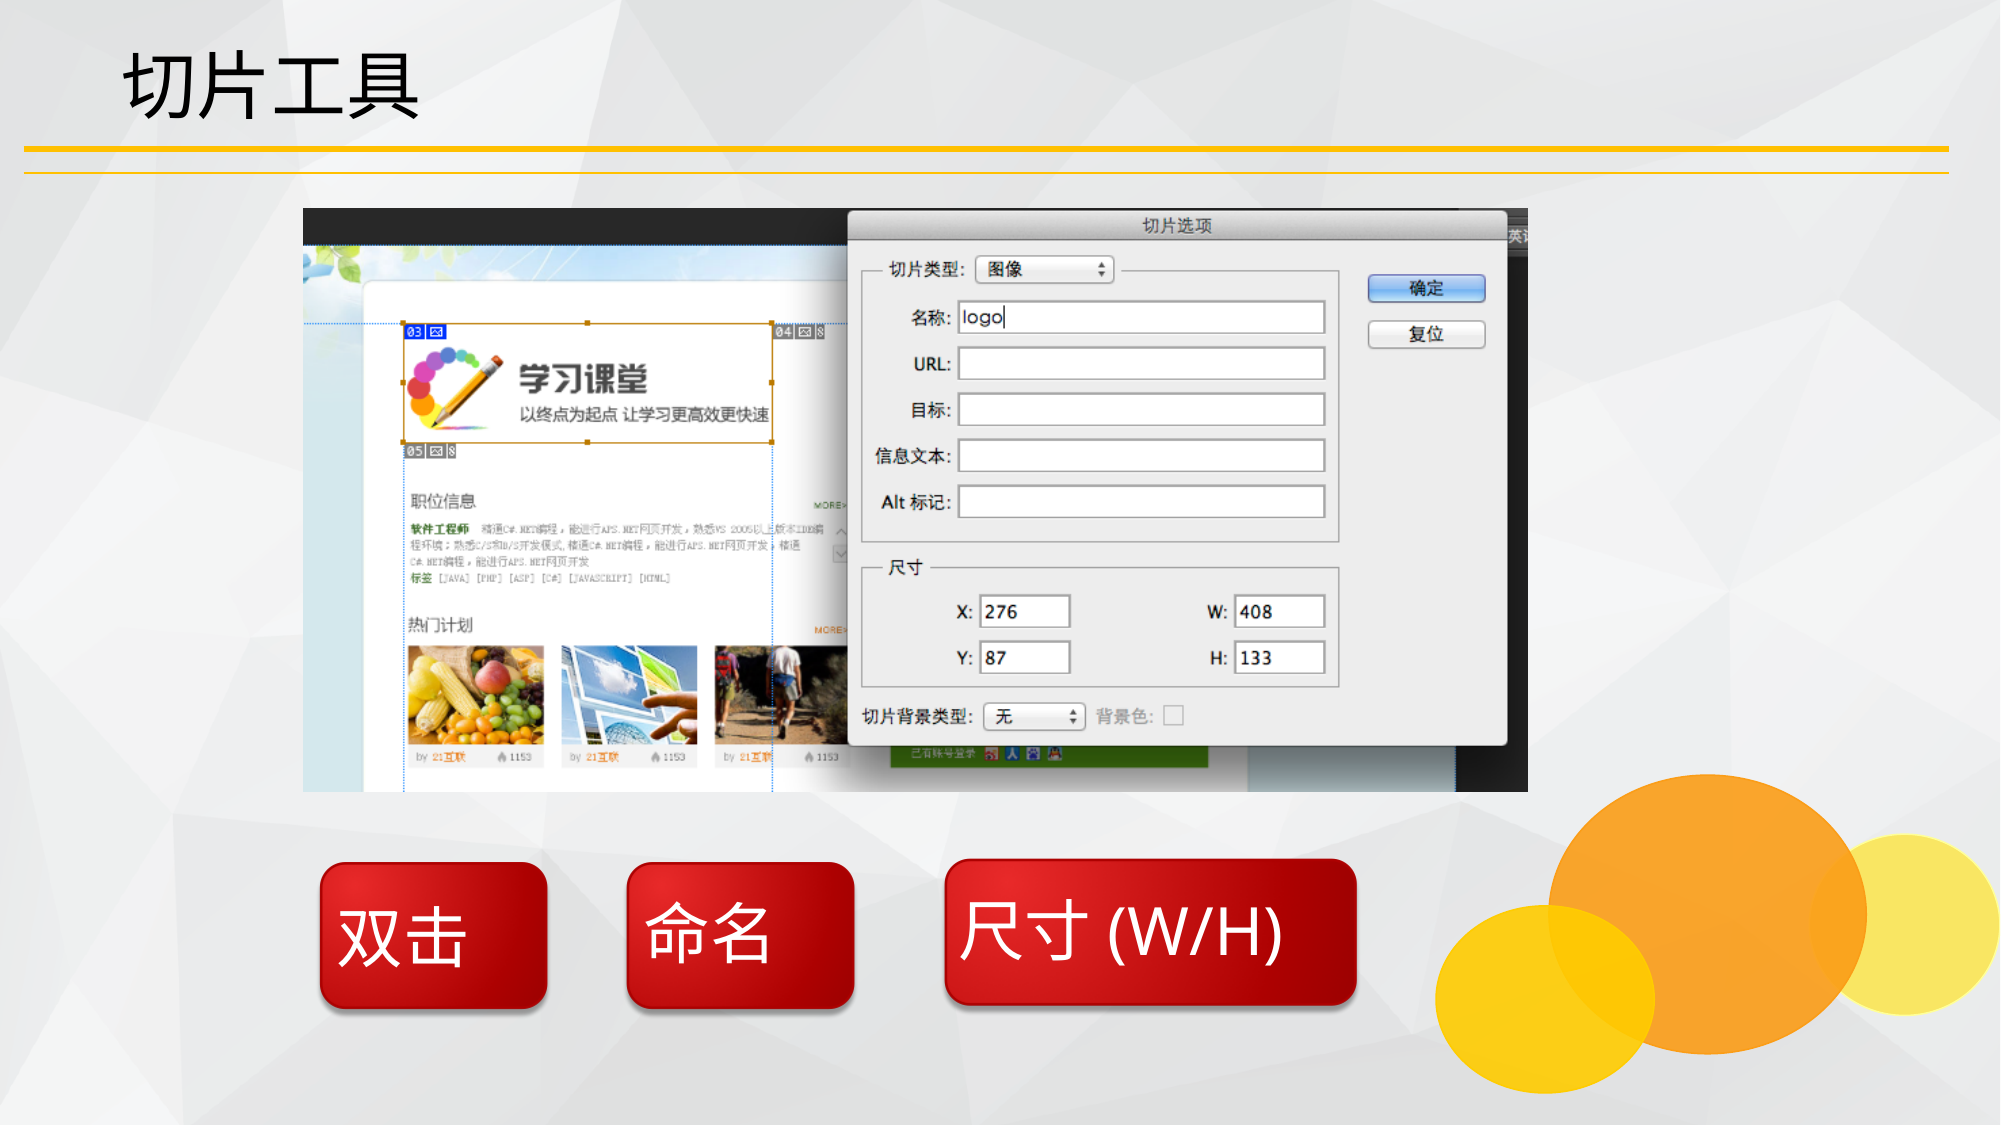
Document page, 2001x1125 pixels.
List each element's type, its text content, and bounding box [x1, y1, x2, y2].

title 切片工具 [106, 30, 1780, 135]
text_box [946, 859, 1356, 1004]
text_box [628, 863, 853, 1008]
picture [0, 0, 2001, 1125]
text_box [321, 863, 546, 1008]
